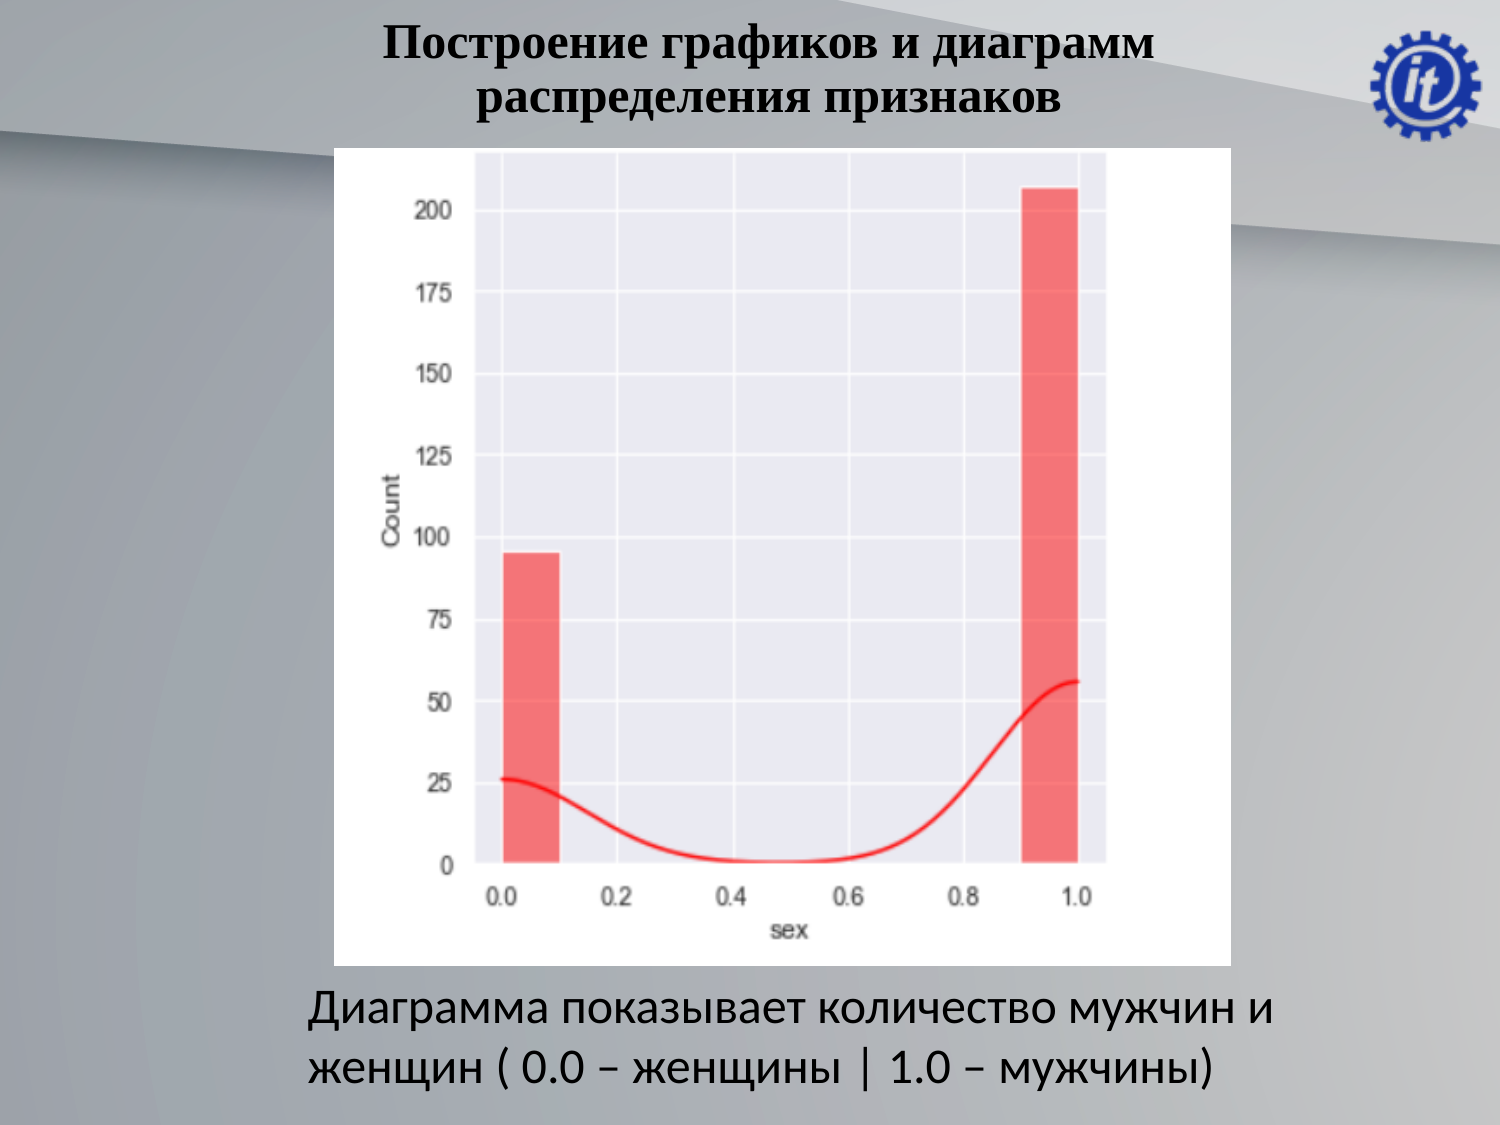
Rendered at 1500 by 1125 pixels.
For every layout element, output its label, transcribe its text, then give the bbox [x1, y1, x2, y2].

picture [0, 0, 1500, 1125]
text_box Диаграмма показывает количество мужчин и женщин ( 0.0 – женщины | 1.0 – мужчины) [292, 965, 1351, 1101]
title Построение графиков и диаграмм распределения признаков [263, 9, 1274, 131]
